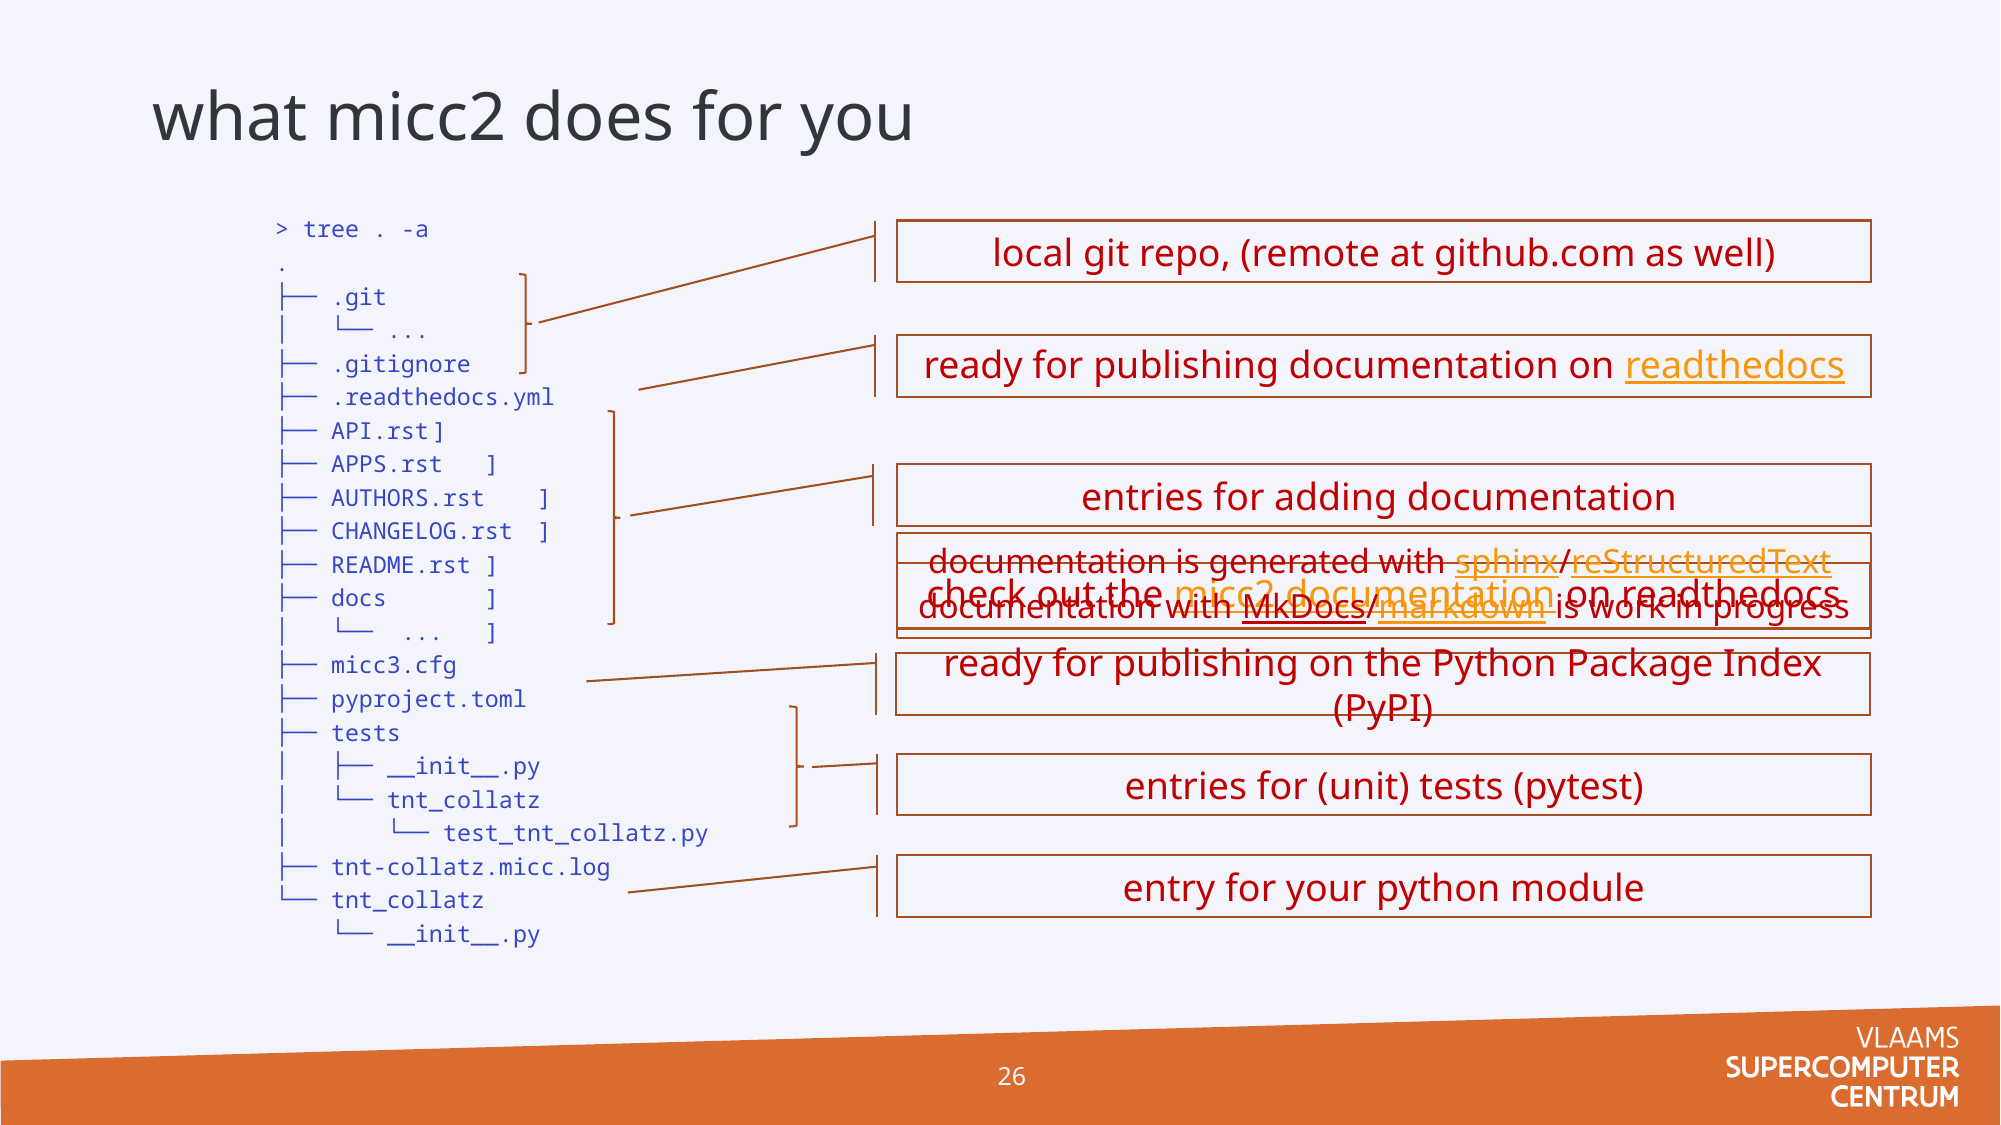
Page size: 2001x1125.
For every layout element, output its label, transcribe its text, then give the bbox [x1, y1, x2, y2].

text_box local git repo, (remote at github.com as well) [538, 220, 876, 324]
text_box ready for publishing documentation on readthedocs [638, 335, 876, 397]
picture [1725, 1021, 1960, 1117]
text_box [607, 410, 621, 625]
text_box [789, 705, 804, 828]
text_box entries for (unit) tests (pytest) [811, 753, 878, 815]
text_box entry for your python module [896, 854, 1872, 918]
list > tree . -a . ├── .git │ └── ... ├── .gitignore ├── .readthedocs.yml ├── API.rst ] ├── APPS.rst ] ├── AUTHORS.rst ] ├── CHANGELOG.rst ] ├── README.rst ] ├── docs ] │ └── ... ] ├── micc3.cfg ├── pyproject.toml ├── tests │ ├── __init__.py │ └── tnt_collatz │ └── test_tnt_collatz.py ├── tnt-collatz.micc.log └── tnt_collatz └── __init__.py [260, 201, 1863, 962]
text_box entry for your python module [627, 855, 878, 917]
text_box entries for adding documentation [896, 463, 1872, 527]
title what micc2 does for you [137, 75, 1863, 178]
text_box entries for (unit) tests (pytest) [896, 753, 1872, 816]
text_box entries for adding documentation [630, 464, 874, 526]
text_box [519, 273, 532, 374]
text_box documentation is generated with sphinx/reStructuredText documentation with MkDocs/markdown is work in progress [897, 532, 1872, 638]
text_box ready for publishing on the Python Package Index (PyPI) [586, 653, 877, 715]
slide_number 26 [958, 1047, 1042, 1108]
text_box ready for publishing documentation on readthedocs [896, 334, 1872, 398]
text_box ready for publishing on the Python Package Index (PyPI) [895, 652, 1871, 716]
text_box local git repo, (remote at github.com as well) [896, 219, 1872, 283]
